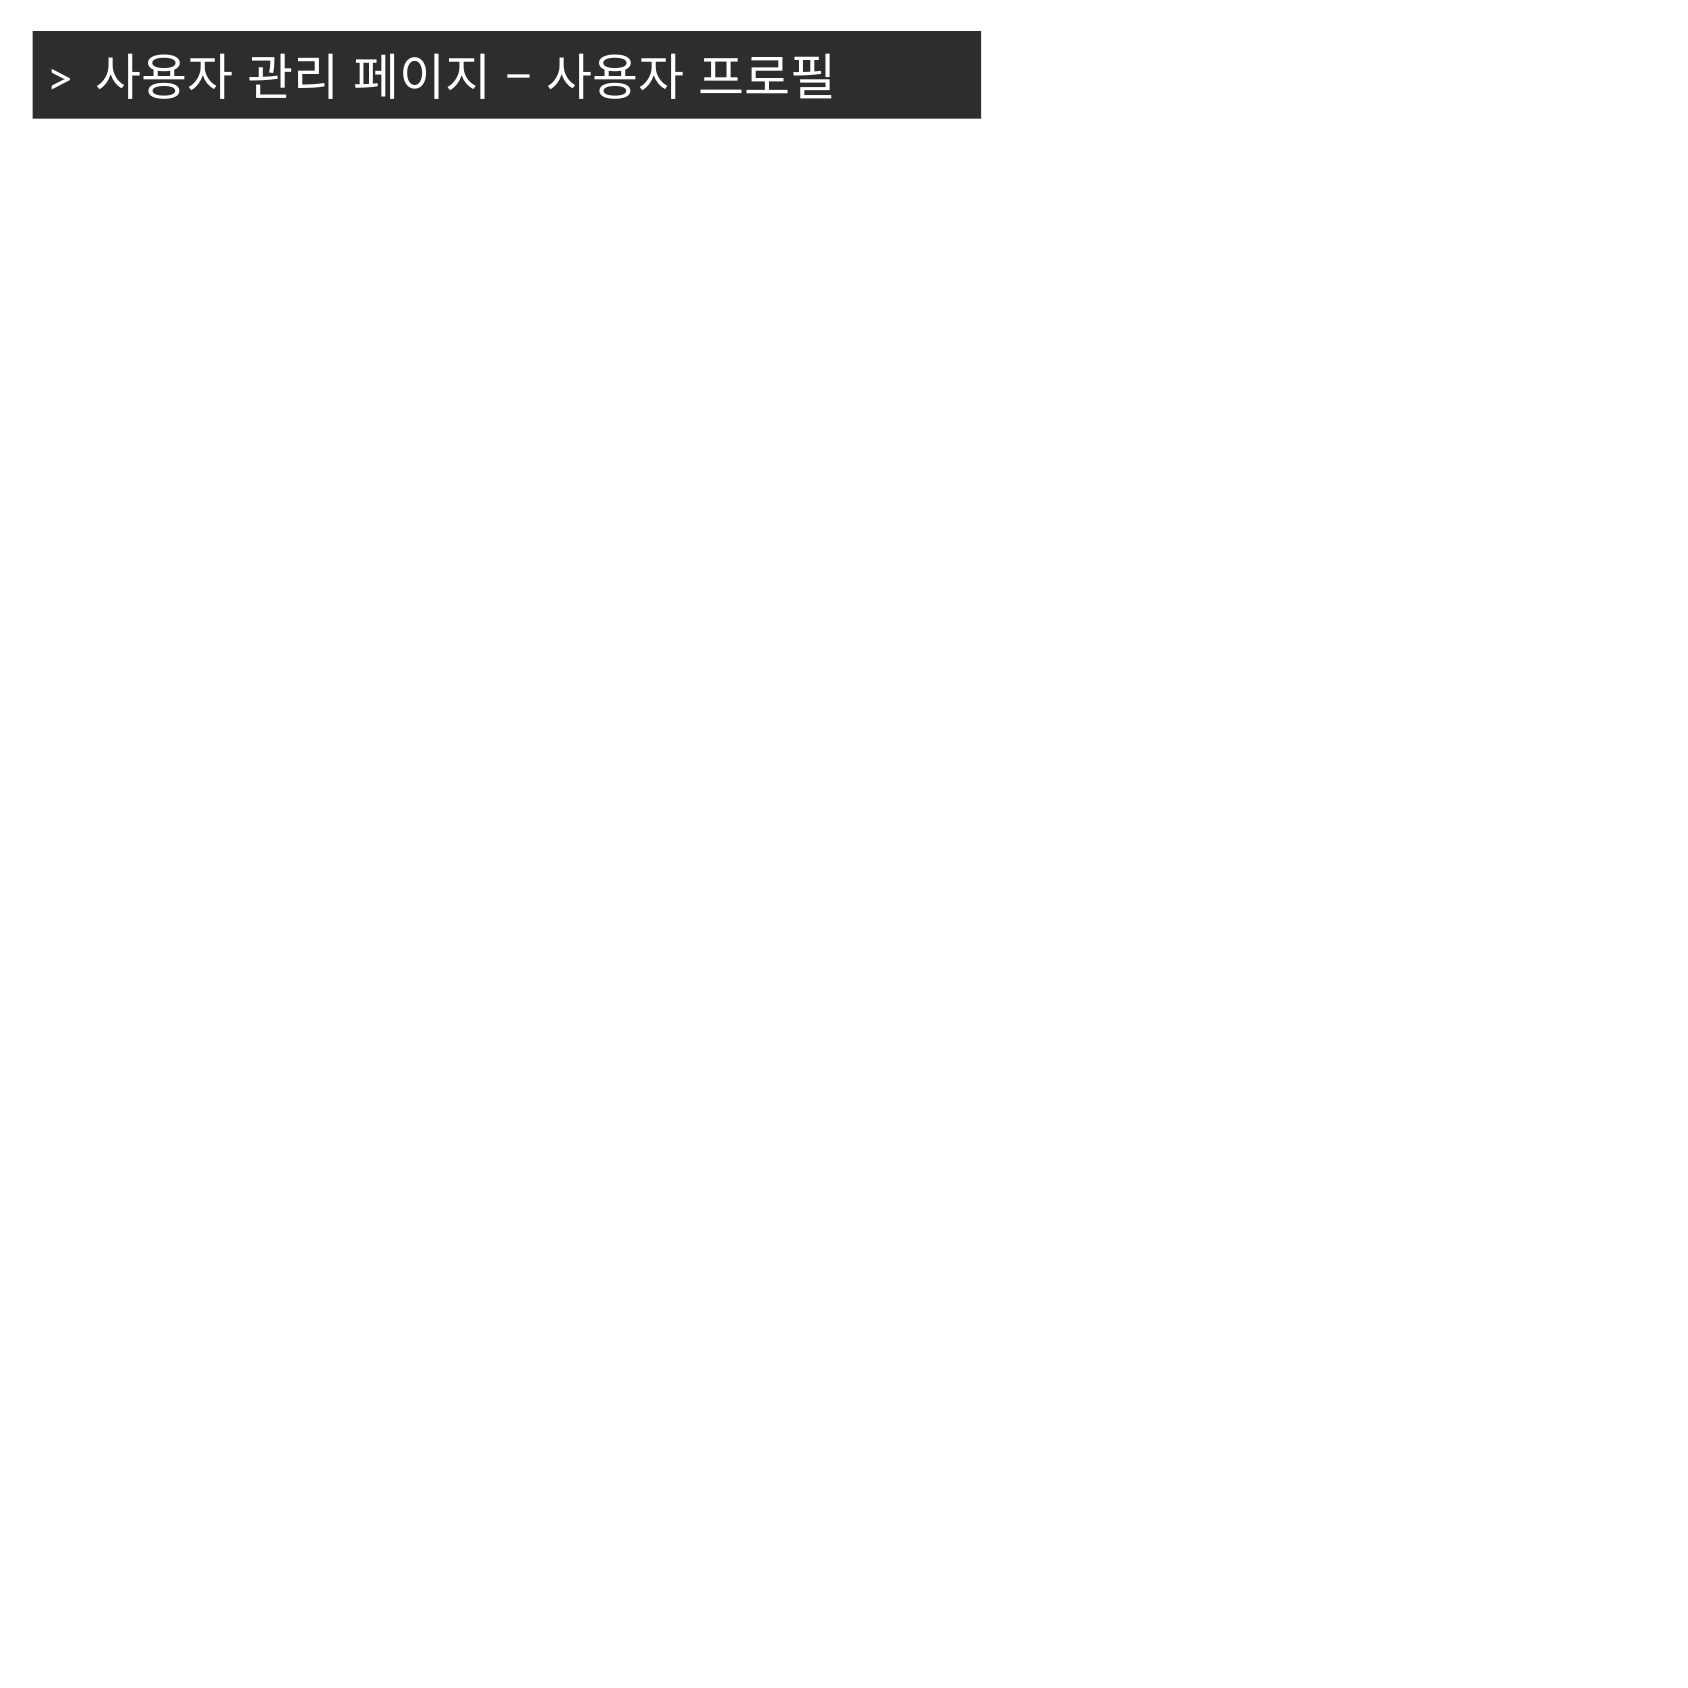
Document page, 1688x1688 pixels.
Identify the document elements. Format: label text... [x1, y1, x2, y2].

text_box > 사용자 관리 페이지 – 사용자 프로필 [31, 29, 983, 121]
